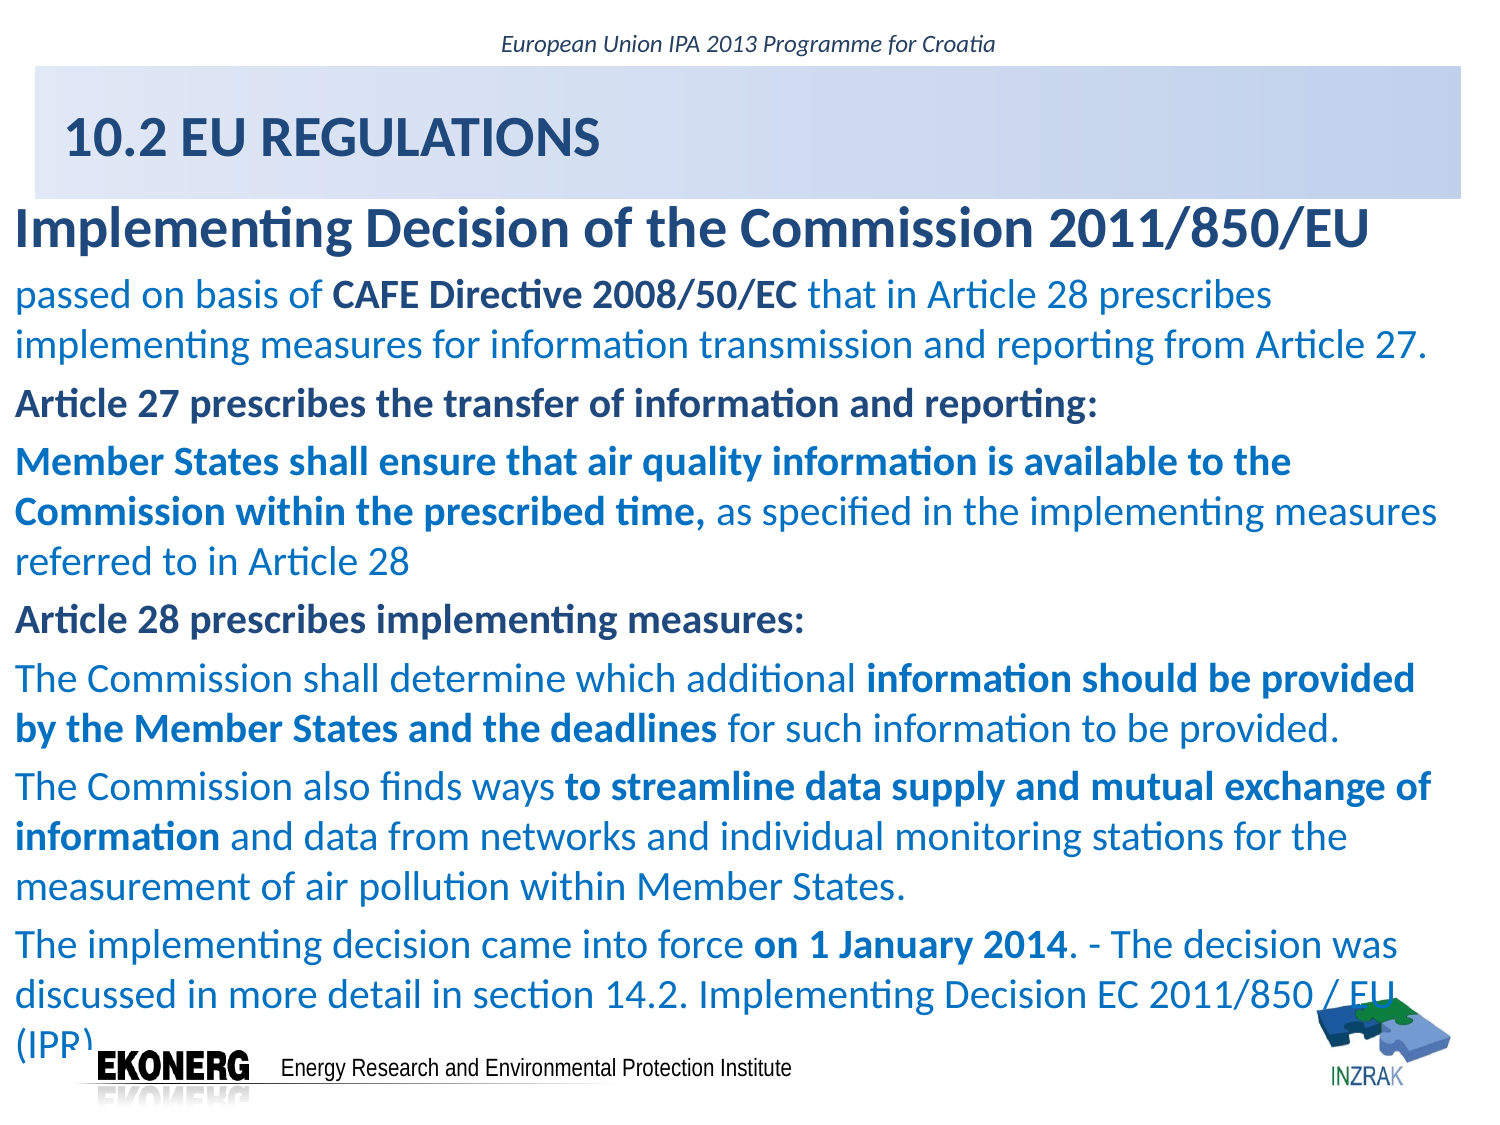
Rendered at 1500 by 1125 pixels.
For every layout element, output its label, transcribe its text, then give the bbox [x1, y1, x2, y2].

text_box Implementing Decision of the Commission 2011/850/EU passed on basis of CAFE Directive 2008/50/EC that in Article 28 prescribes implementing measures for information transmission and reporting from Article 27. Article 27 prescribes the transfer of information and reporting: Member States shall ensure that air quality information is available to the Commission within the prescribed time, as specified in the implementing measures referred to in Article 28 Article 28 prescribes implementing measures: The Commission shall determine which additional information should be provided by the Member States and the deadlines for such information to be provided. The Commission also finds ways to streamline data supply and mutual exchange of information and data from networks and individual monitoring stations for the measurement of air pollution within Member States. The implementing decision came into force on 1 January 2014. - The decision was discussed in more detail in section 14.2. Implementing Decision EC 2011/850 / EU (IPR) [0, 181, 1477, 1075]
picture [1315, 996, 1451, 1093]
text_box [61, 1038, 636, 1112]
title 10.2 EU REGULATIONS [35, 71, 1461, 181]
text_box European Union IPA 2013 Programme for Croatia [0, 23, 1498, 71]
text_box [72, 1043, 812, 1112]
